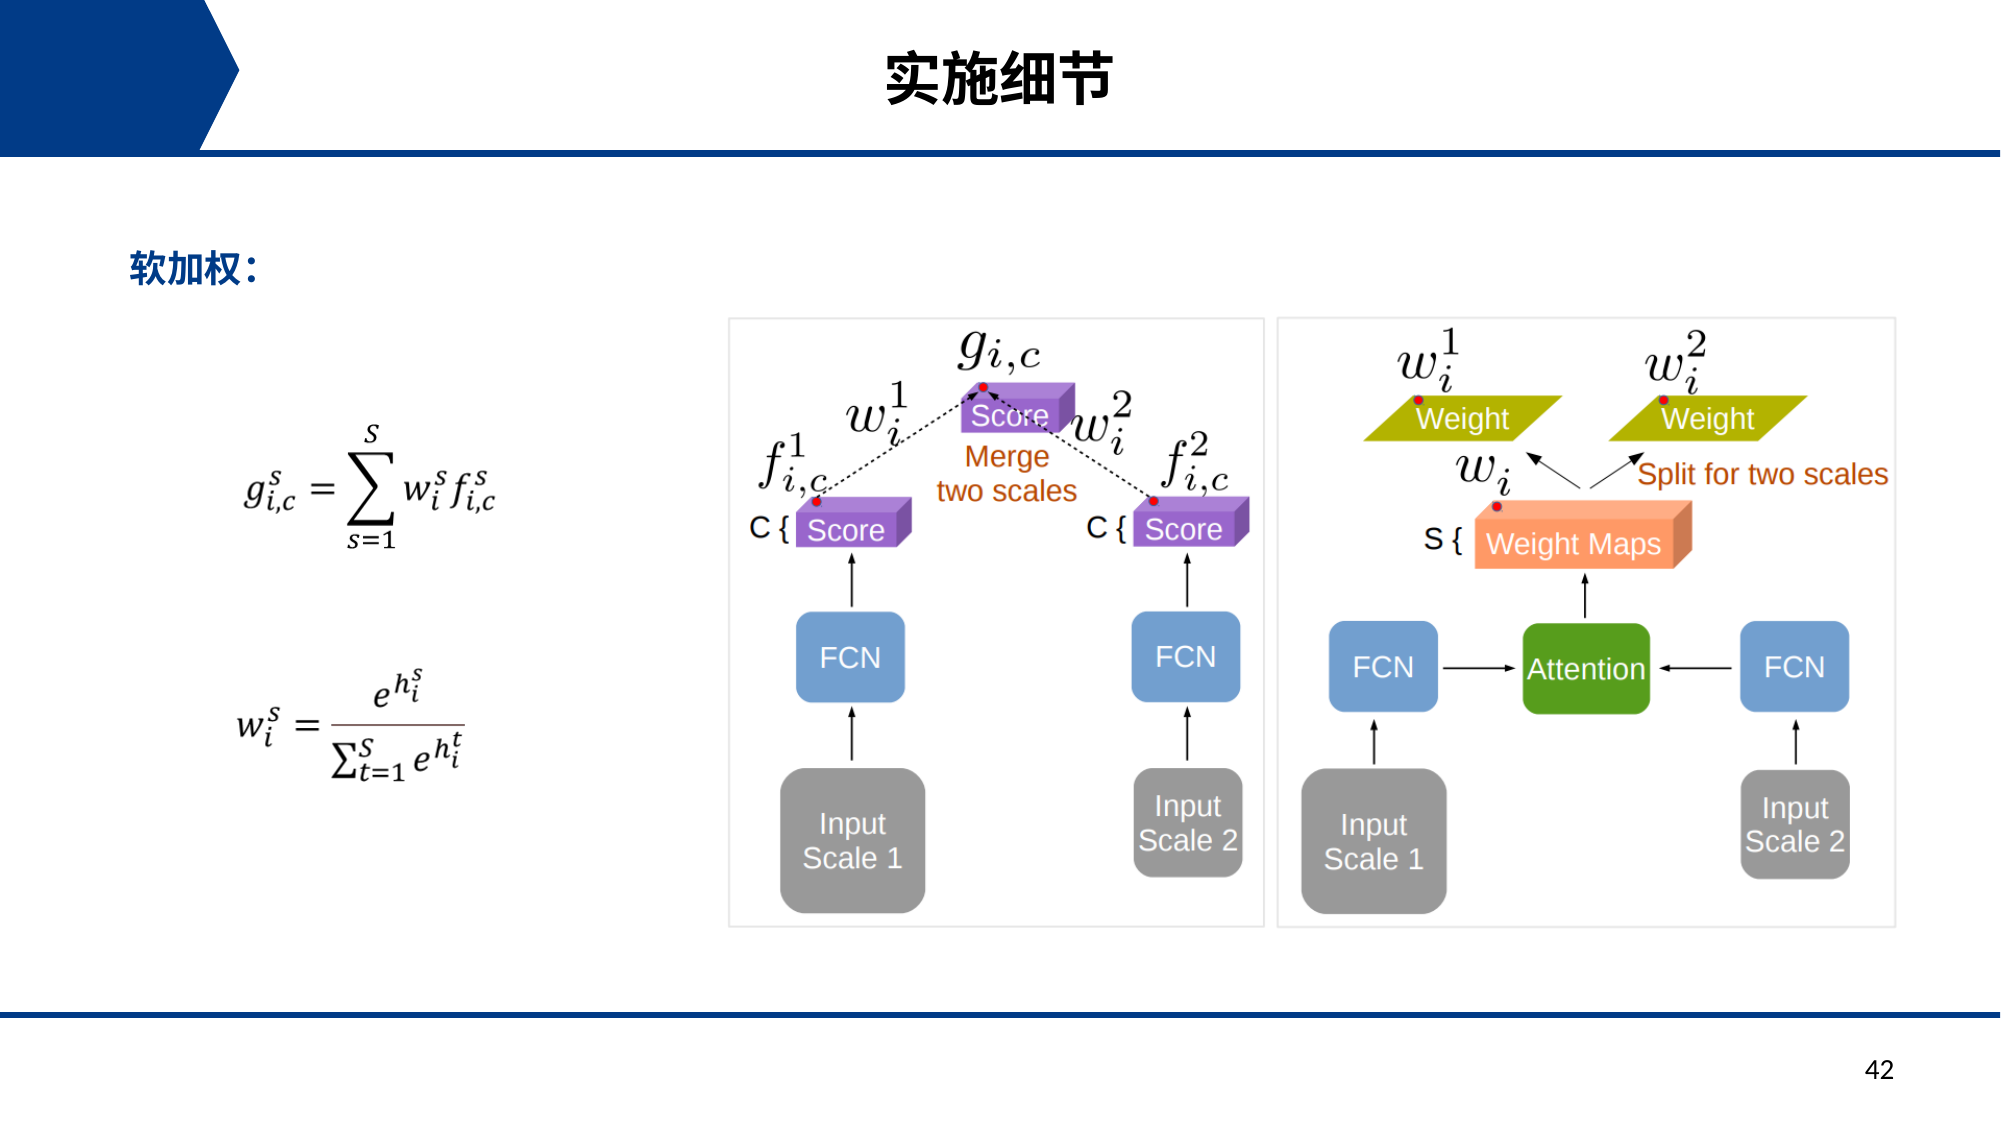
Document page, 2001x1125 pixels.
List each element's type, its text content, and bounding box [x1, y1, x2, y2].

text_box 软加权： [114, 214, 923, 297]
slide_number 42 [1850, 1042, 2000, 1103]
text_box [99, 413, 641, 557]
picture [723, 311, 1901, 934]
text_box [42, 657, 659, 790]
text_box 实施细节 [868, 35, 1168, 120]
